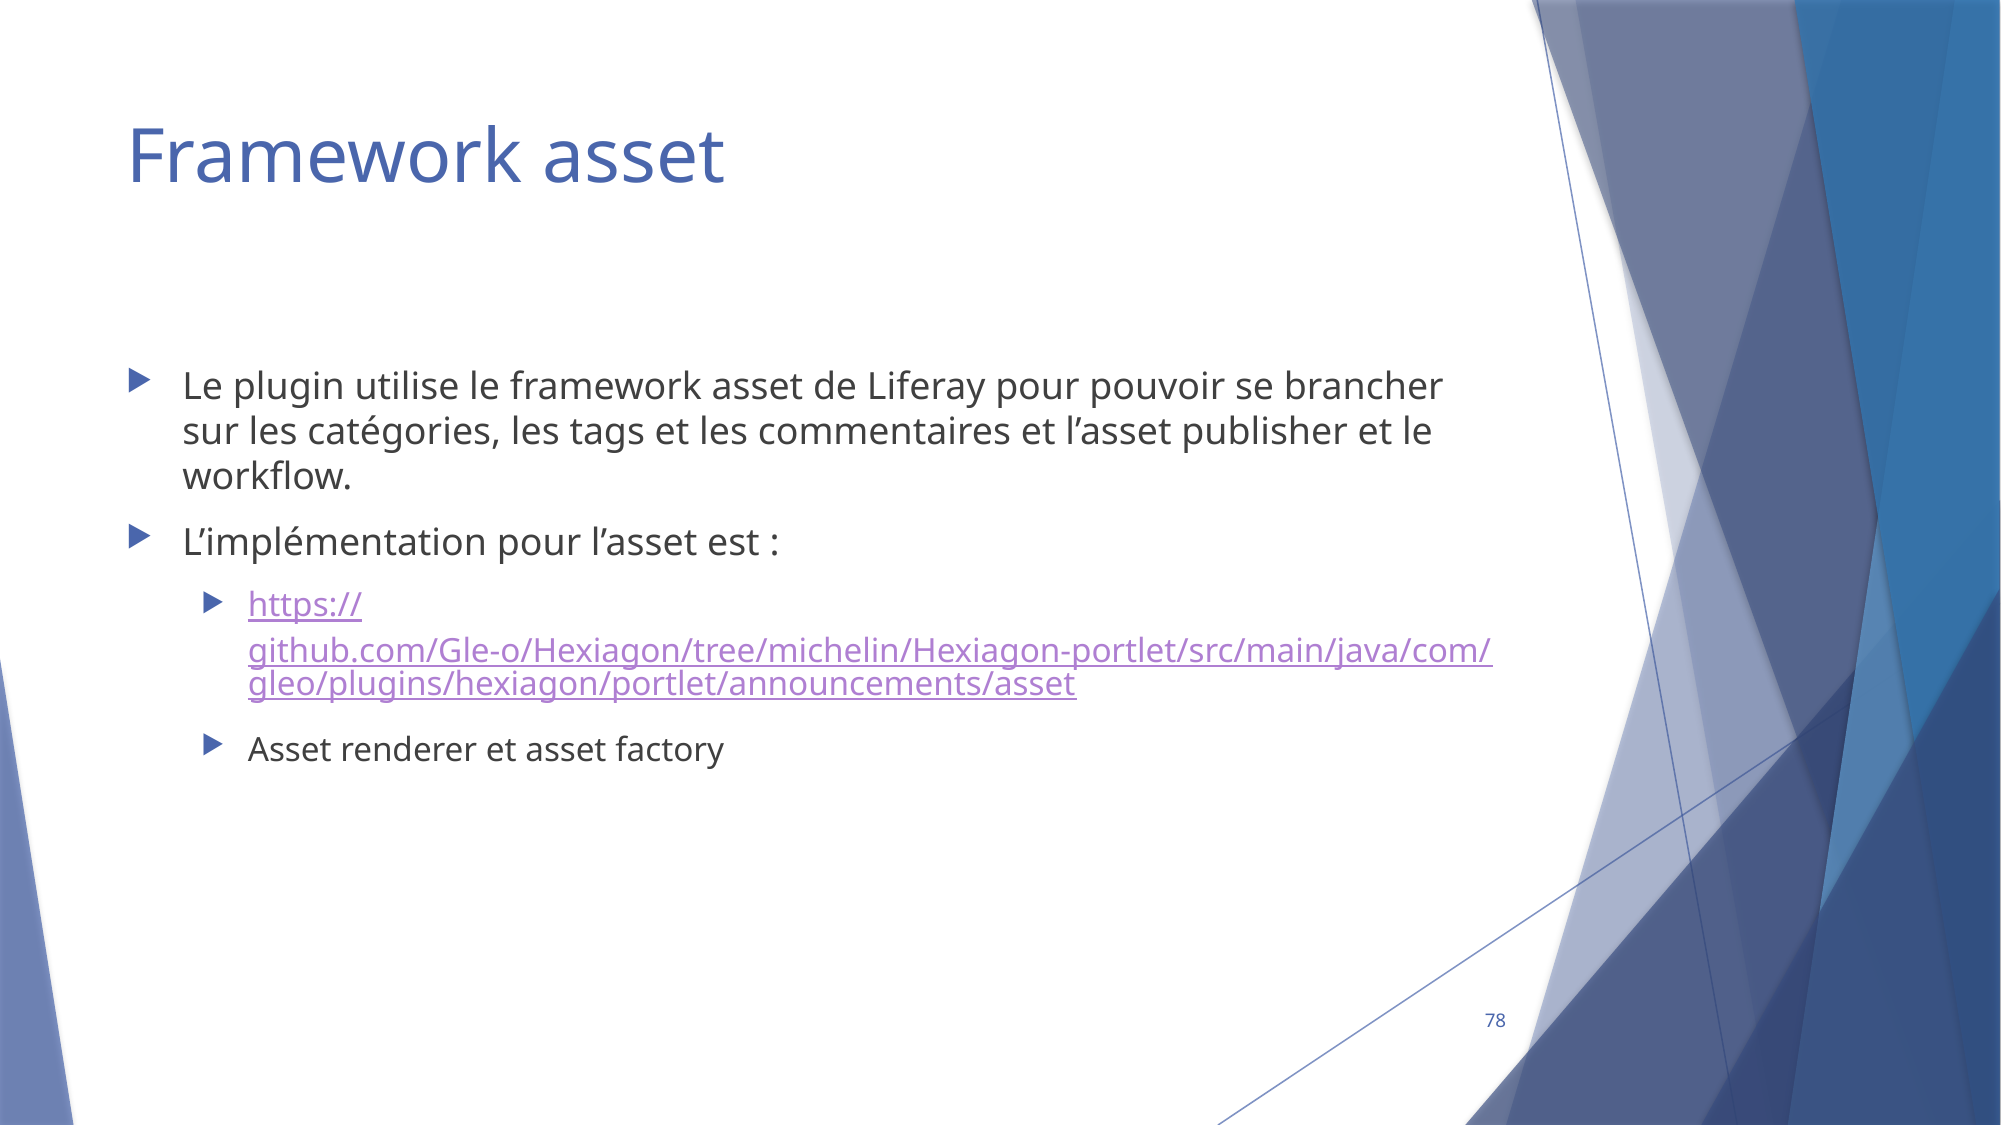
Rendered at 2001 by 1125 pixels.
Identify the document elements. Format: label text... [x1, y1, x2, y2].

title Framework asset [111, 99, 1522, 317]
slide_number 78 [1409, 991, 1522, 1051]
list Le plugin utilise le framework asset de Liferay pour pouvoir se brancher sur les catégories, les tags et les commentaires et l’asset publisher et le workflow. L’implémentation pour l’asset est : https://github.com/Gle-o/Hexiagon/tree/michelin/Hexiagon-portlet/src/main/java/com/gleo/plugins/hexiagon/portlet/announcements/asset Asset renderer et asset factory [111, 354, 1522, 992]
